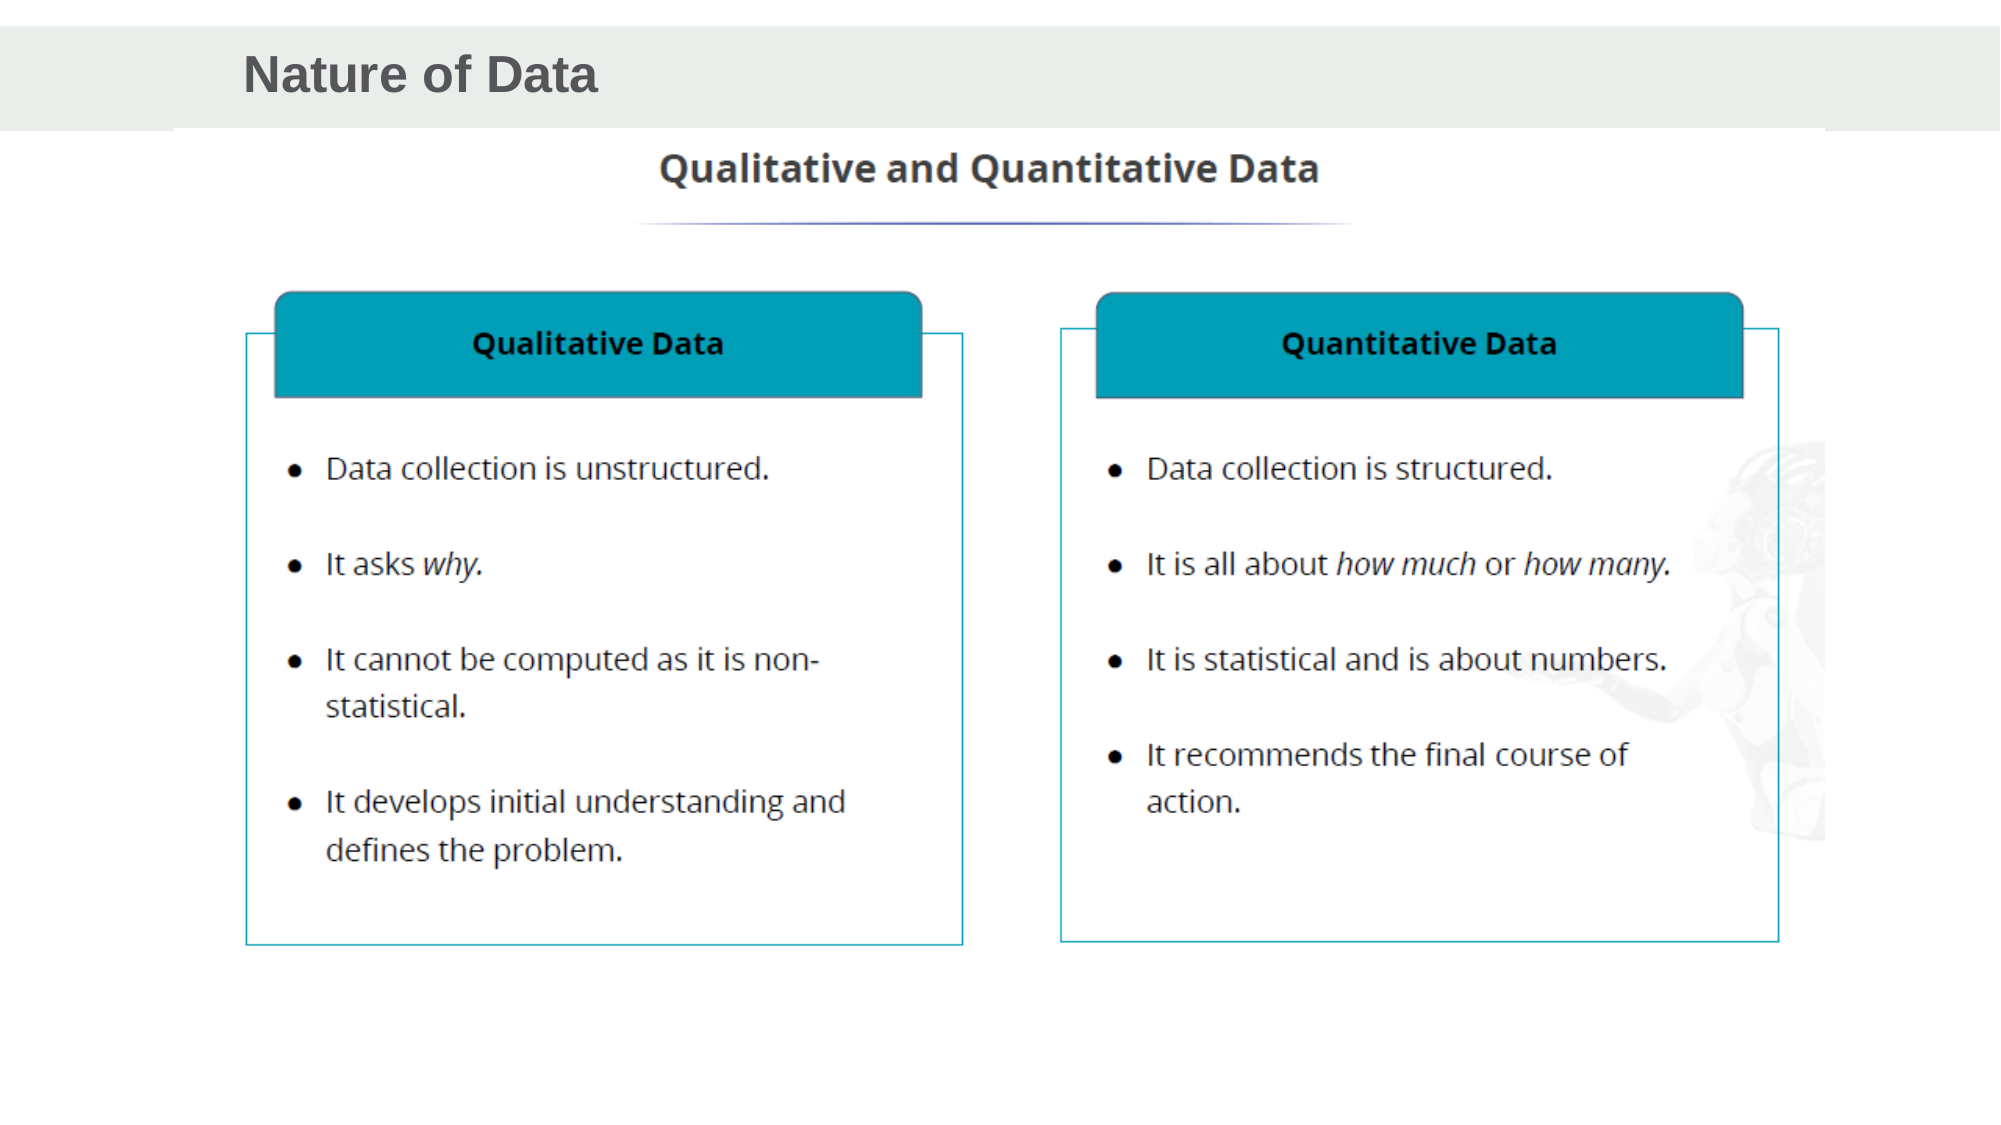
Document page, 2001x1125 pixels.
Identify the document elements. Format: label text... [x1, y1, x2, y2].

picture [174, 128, 1826, 997]
title Nature of Data [243, 39, 1757, 103]
